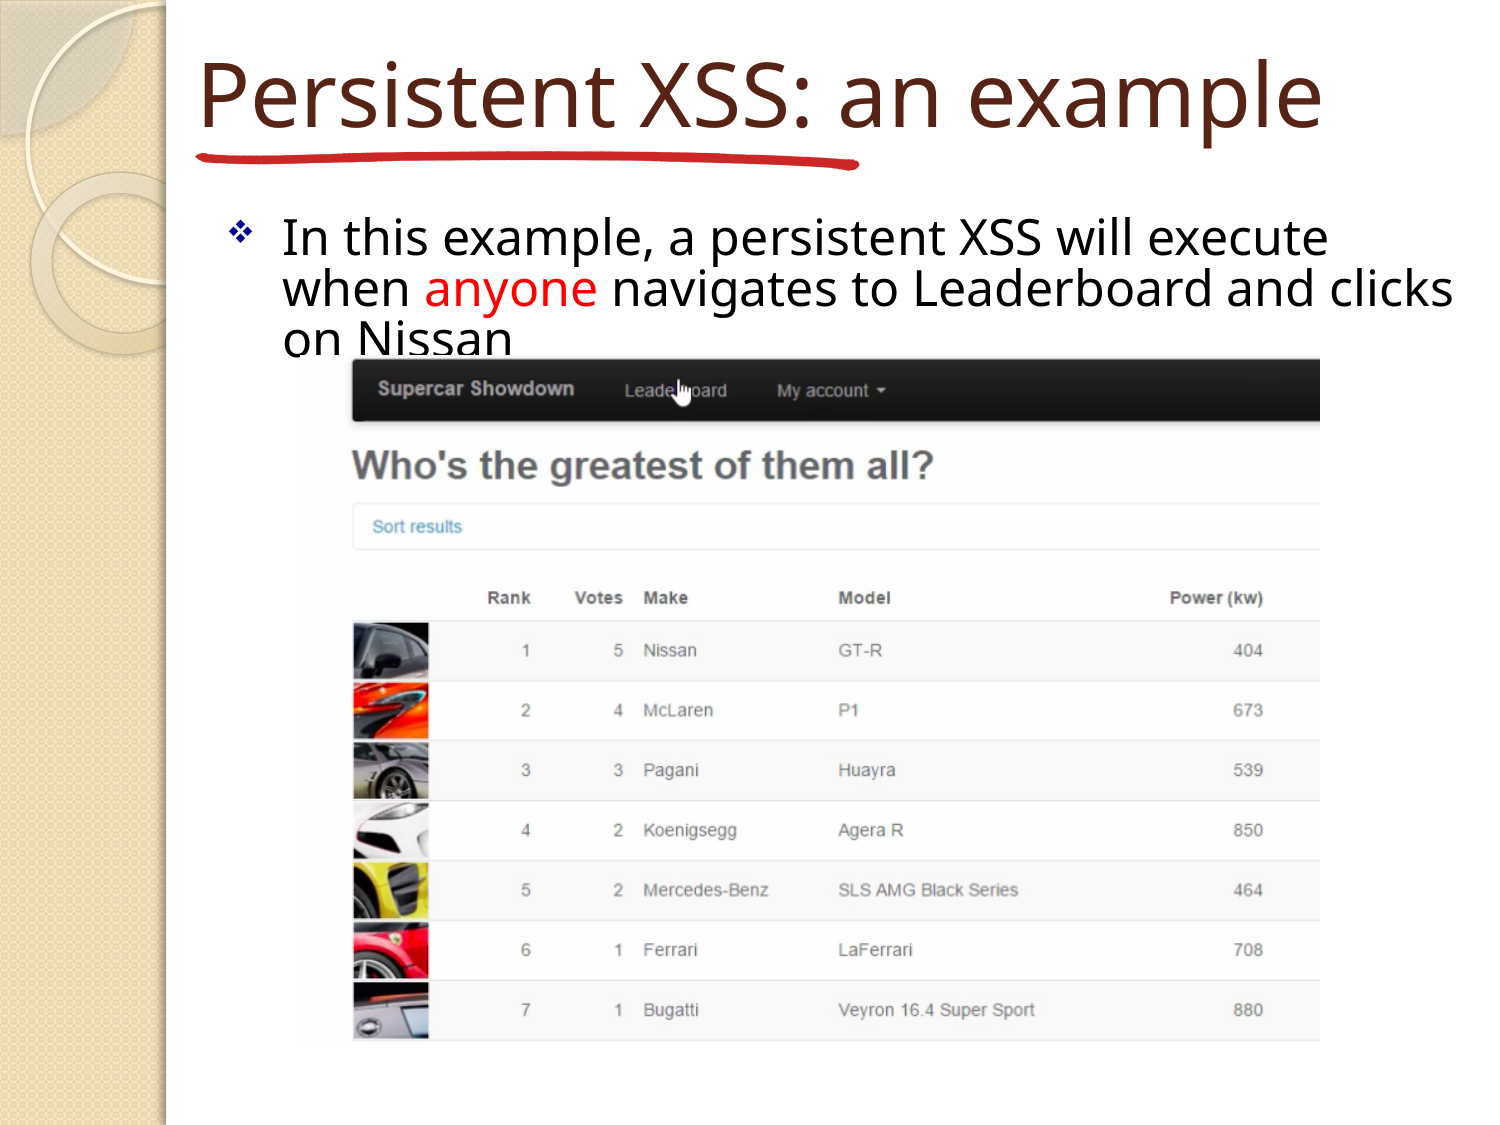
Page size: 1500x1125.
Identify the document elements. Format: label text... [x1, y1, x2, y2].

title Persistent XSS: an example [181, 18, 1457, 165]
picture [192, 146, 868, 176]
picture [300, 355, 1320, 1045]
text_box In this example, a persistent XSS will execute when anyone navigates to Leaderboard and clicks on Nissan [210, 56, 1483, 167]
